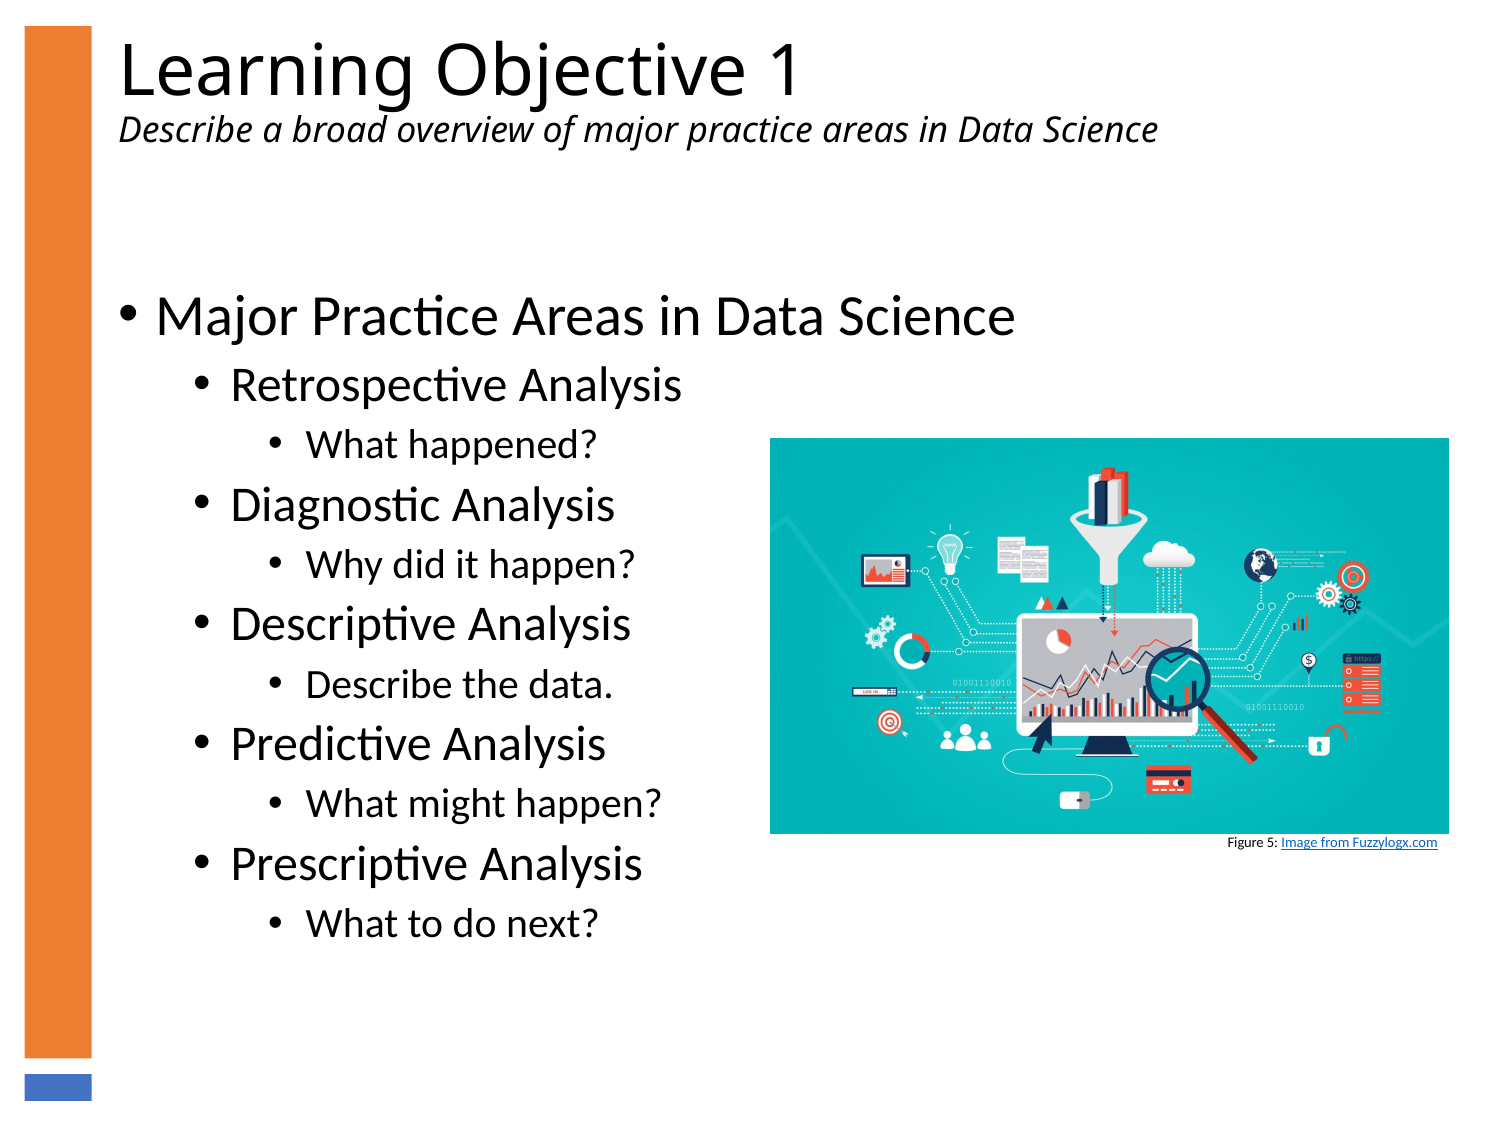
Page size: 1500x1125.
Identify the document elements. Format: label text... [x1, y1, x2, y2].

picture [770, 438, 1449, 834]
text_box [24, 26, 92, 1101]
text_box Figure 5: Image from Fuzzylogx.com [1212, 825, 1476, 858]
title Learning Objective 1 Describe a broad overview of major practice areas in Data Science [103, 26, 1397, 244]
text_box Major Practice Areas in Data Science Retrospective Analysis What happened? Diagnostic Analysis Why did it happen? Descriptive Analysis Describe the data. Predictive Analysis What might happen? Prescriptive Analysis What to do next? [103, 277, 1438, 1101]
